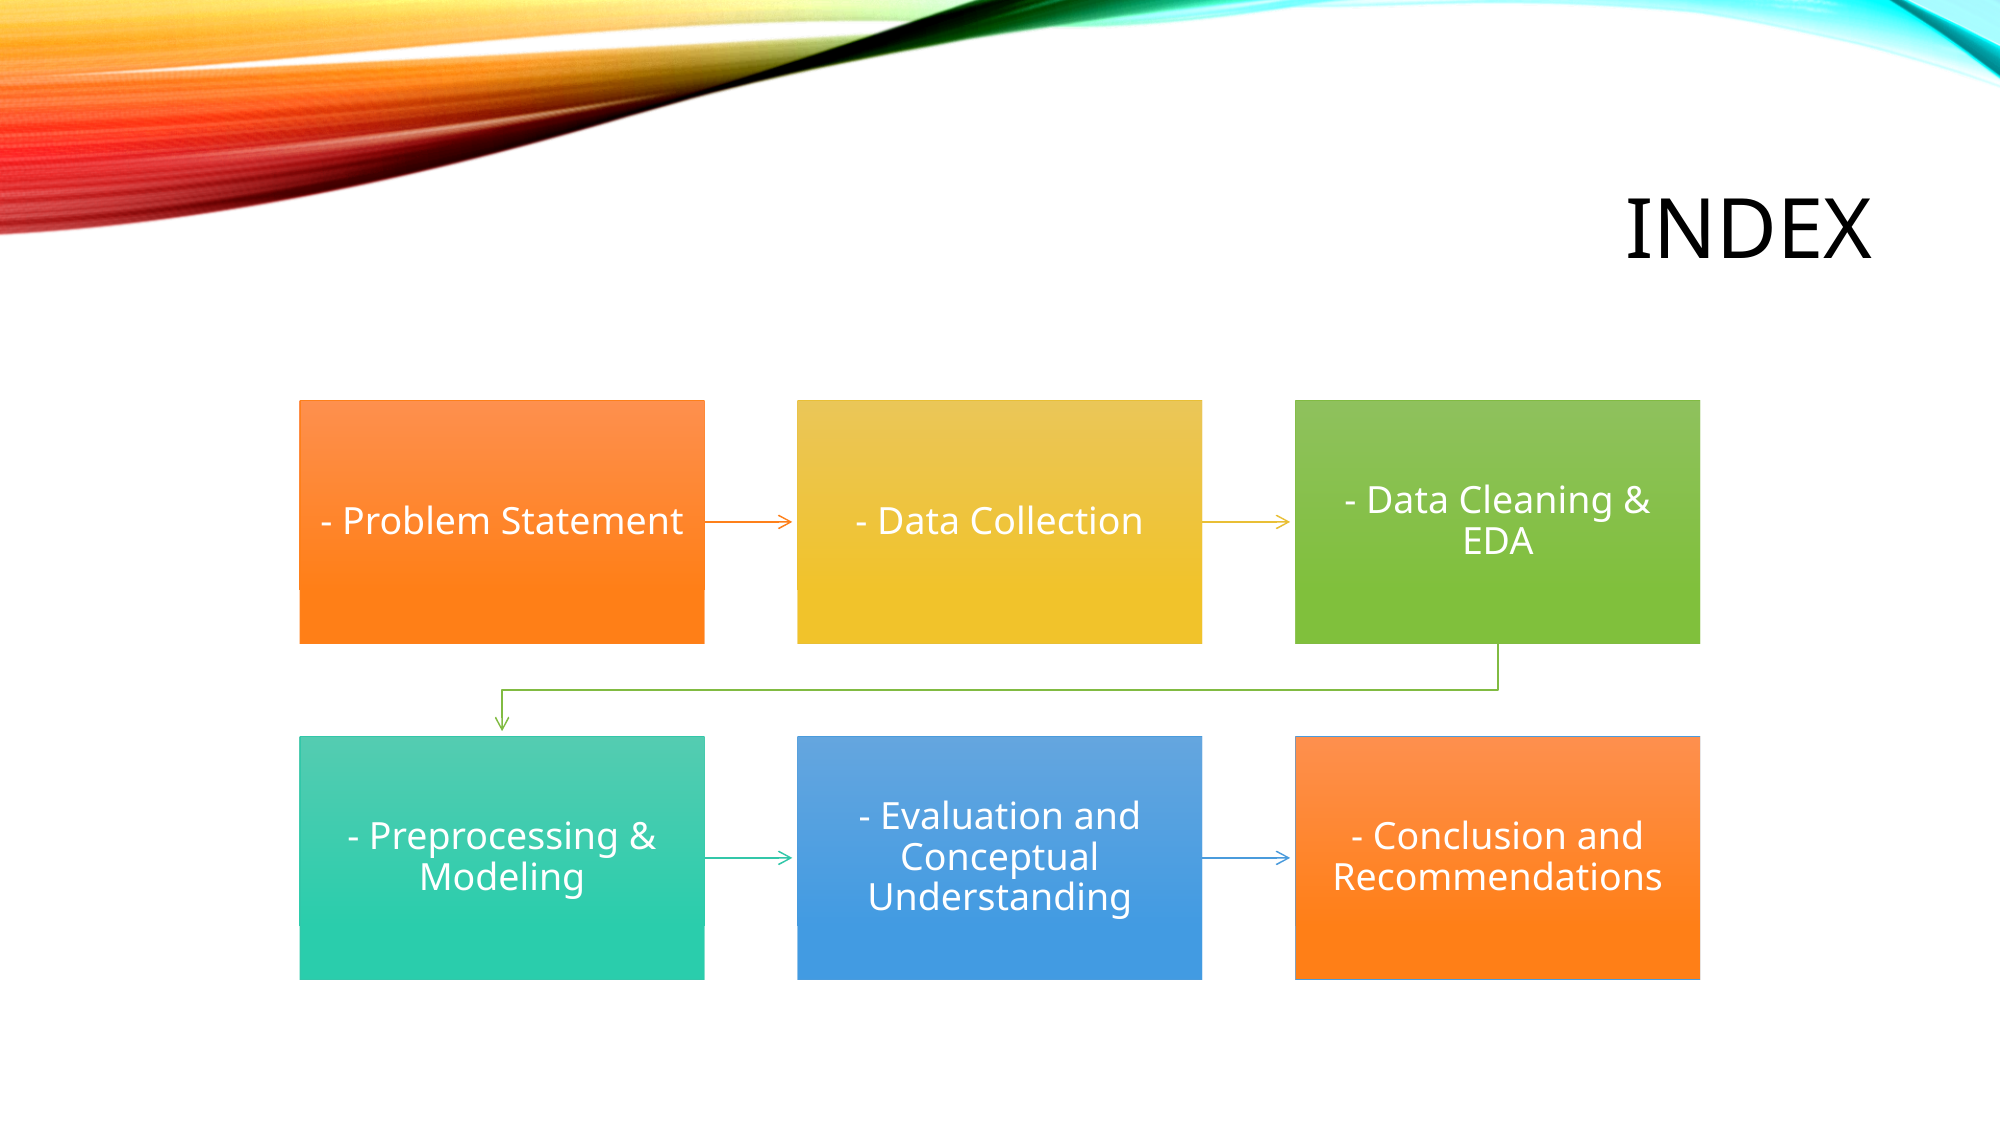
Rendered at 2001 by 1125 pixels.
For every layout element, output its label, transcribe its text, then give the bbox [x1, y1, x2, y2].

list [112, 400, 1888, 980]
title Index [474, 125, 1888, 338]
picture [0, 0, 2000, 237]
